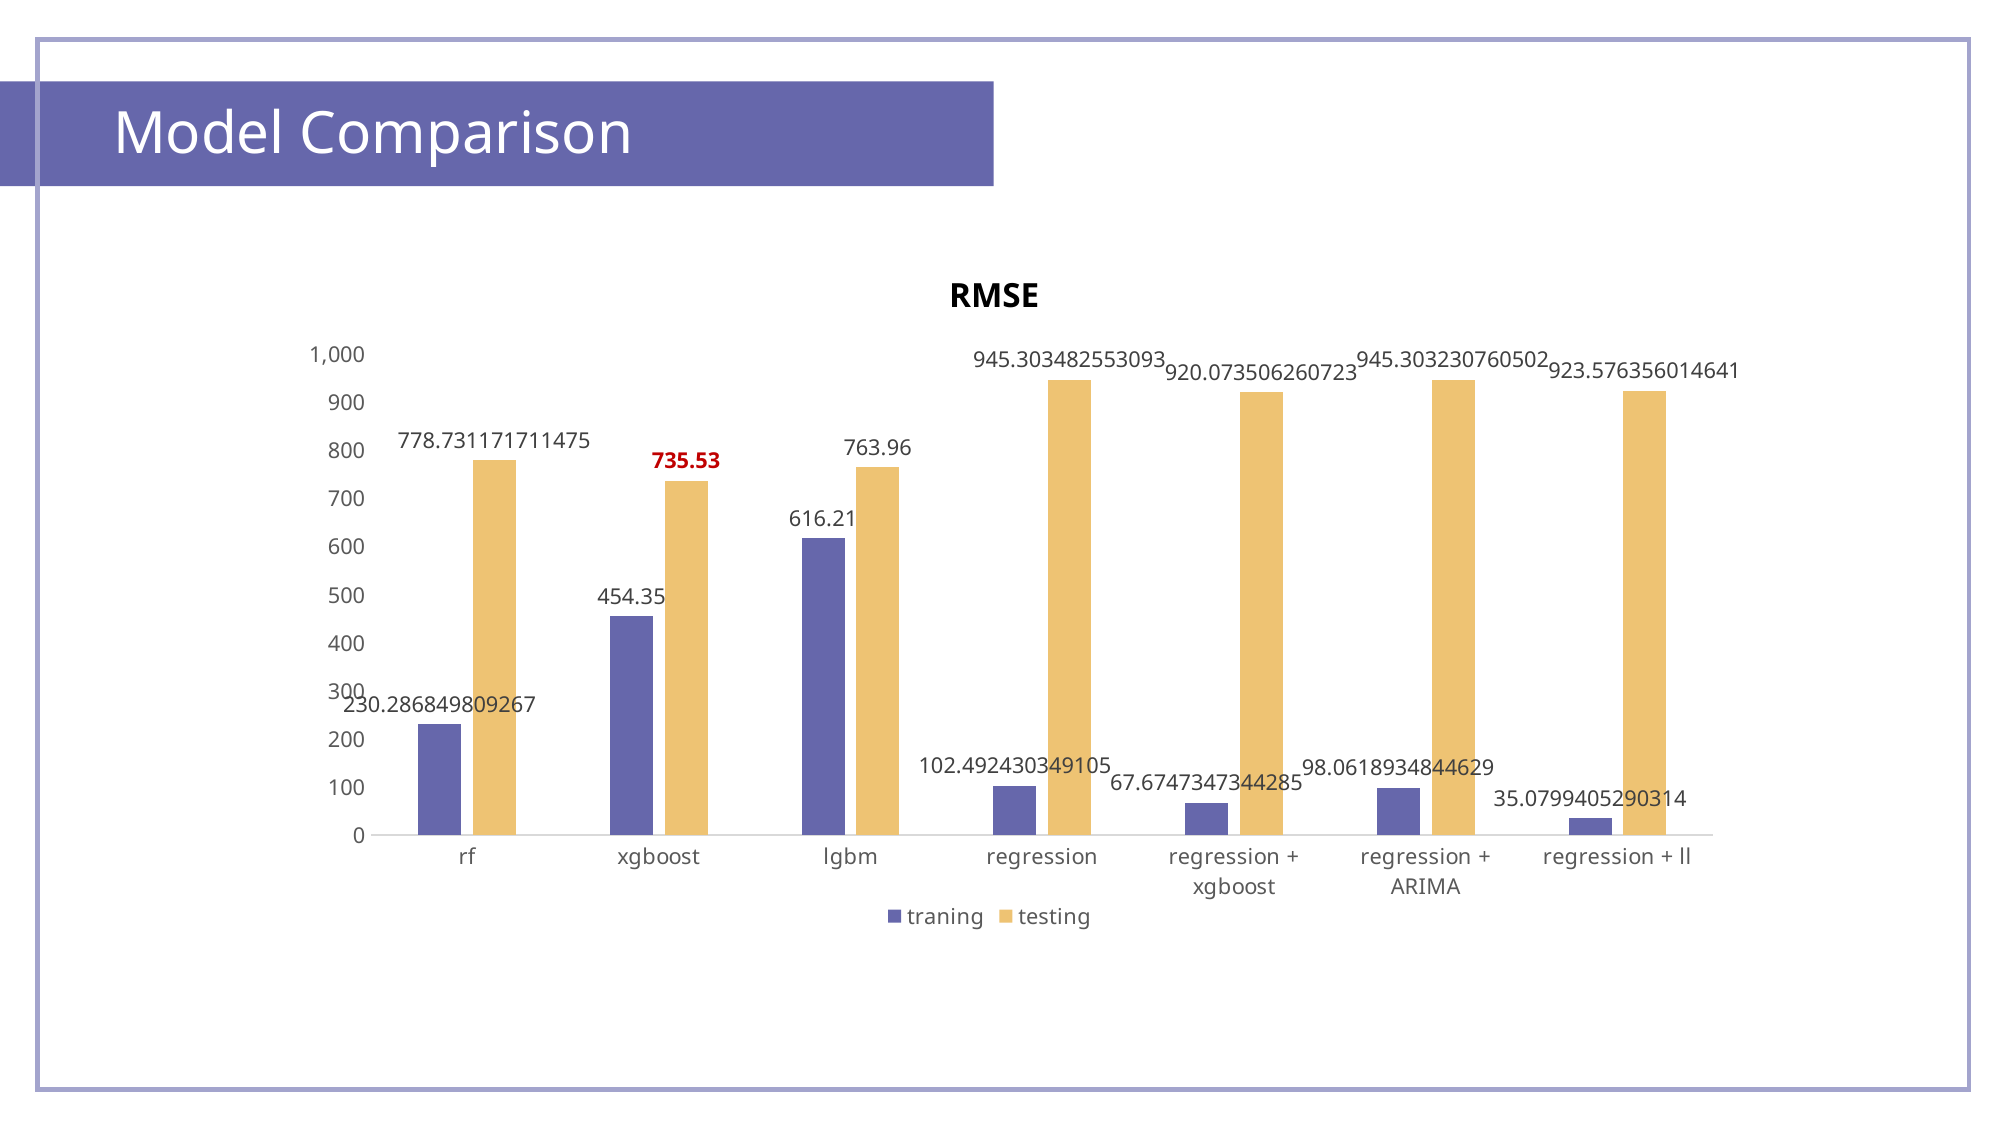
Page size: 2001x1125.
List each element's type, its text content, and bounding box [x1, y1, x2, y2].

text_box RMSE [934, 266, 1055, 322]
text_box Model Comparison [98, 87, 846, 173]
chart [243, 327, 1742, 938]
